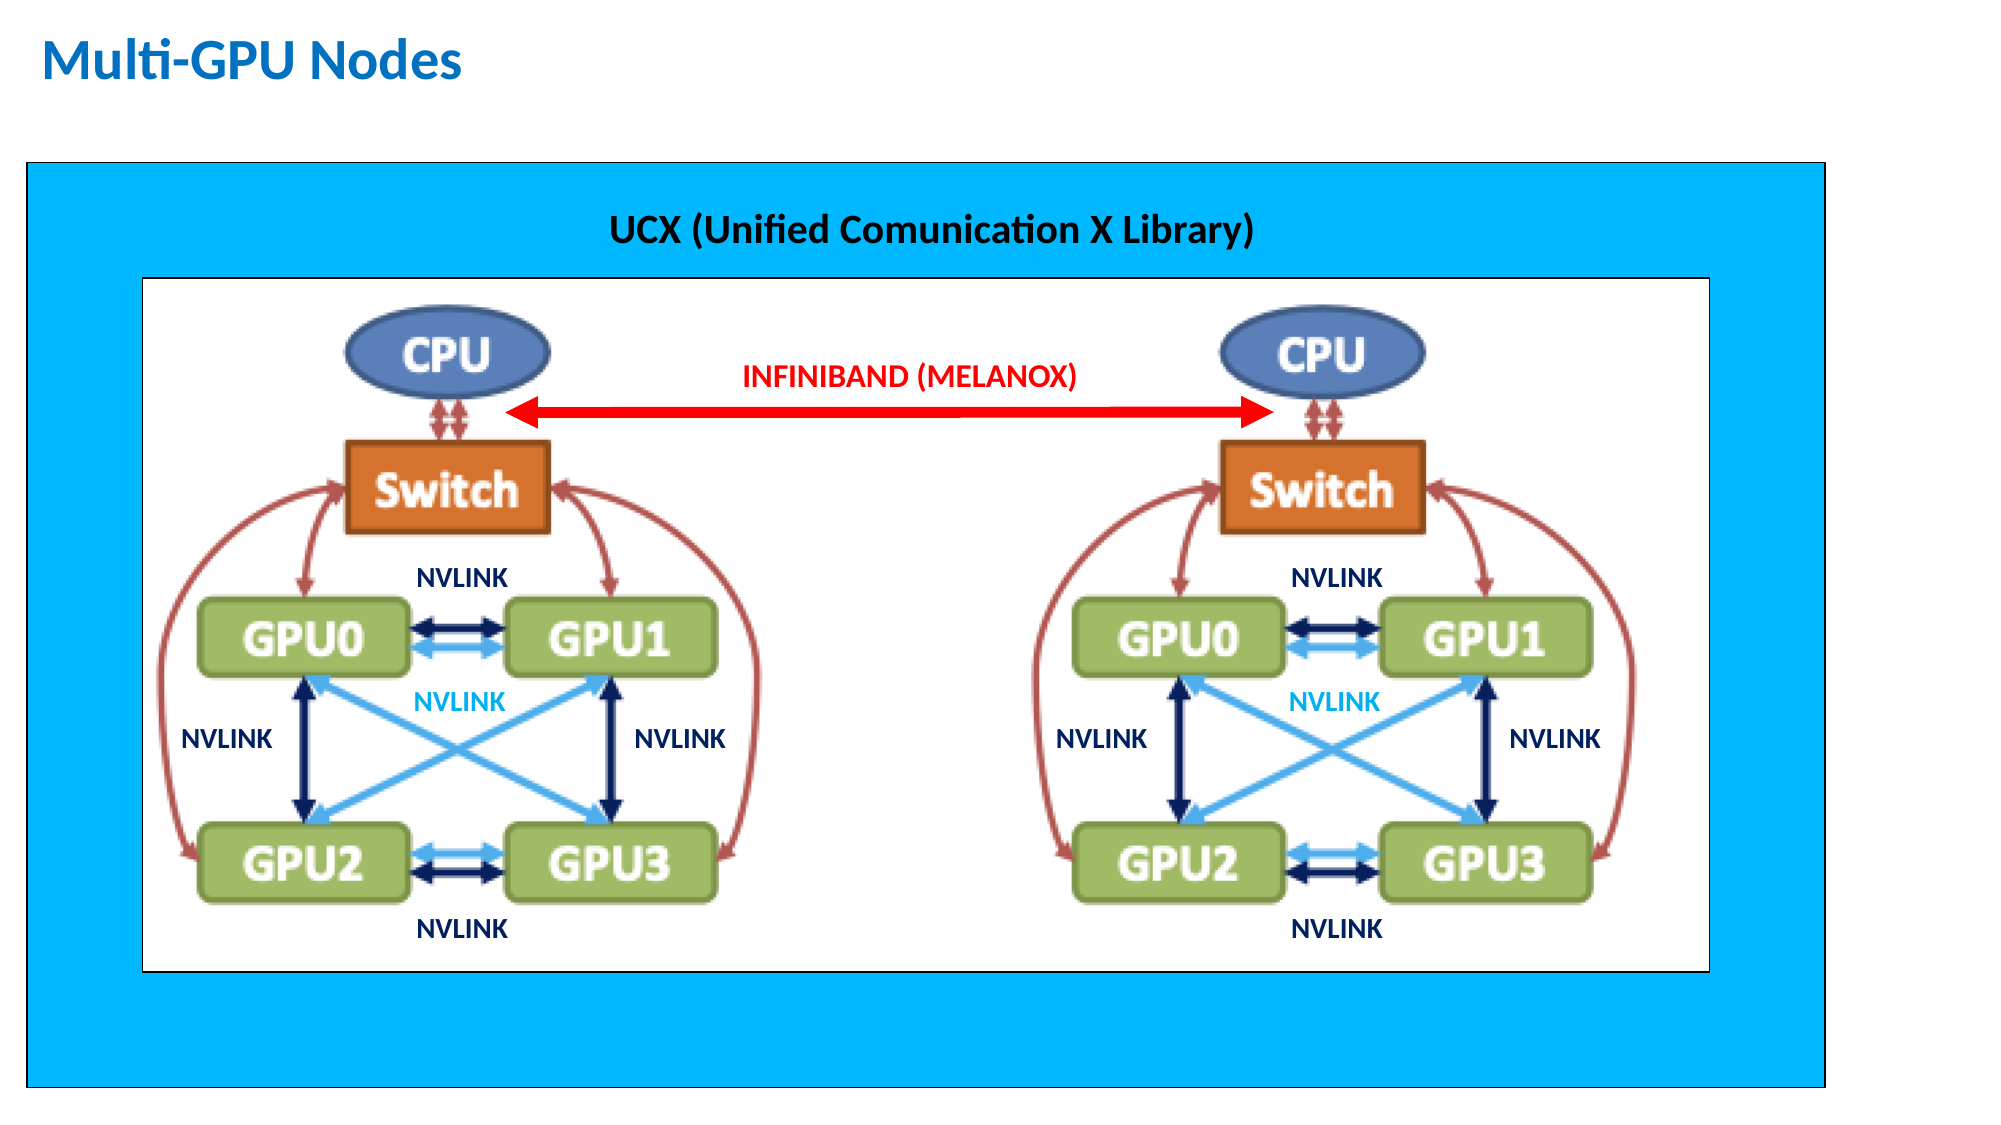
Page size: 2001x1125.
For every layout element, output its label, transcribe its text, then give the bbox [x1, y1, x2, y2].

text_box NVLINK [380, 927, 544, 952]
picture [1246, 237, 1250, 247]
picture [1229, 237, 1234, 248]
picture [1126, 237, 1138, 242]
text_box Multi-GPU Nodes [27, 13, 1516, 99]
text_box NVLINK [1255, 927, 1419, 952]
text_box [27, 162, 1825, 1088]
picture [143, 278, 788, 927]
picture [1011, 278, 1663, 927]
text_box INFINIBAND (MELANOX) [788, 347, 1011, 402]
picture [1039, 237, 1054, 242]
picture [641, 237, 655, 242]
picture [614, 237, 631, 242]
picture [709, 237, 726, 242]
text_box UCX (Unified Comunication X Library) [509, 194, 1356, 260]
picture [695, 237, 700, 247]
picture [1161, 237, 1169, 242]
